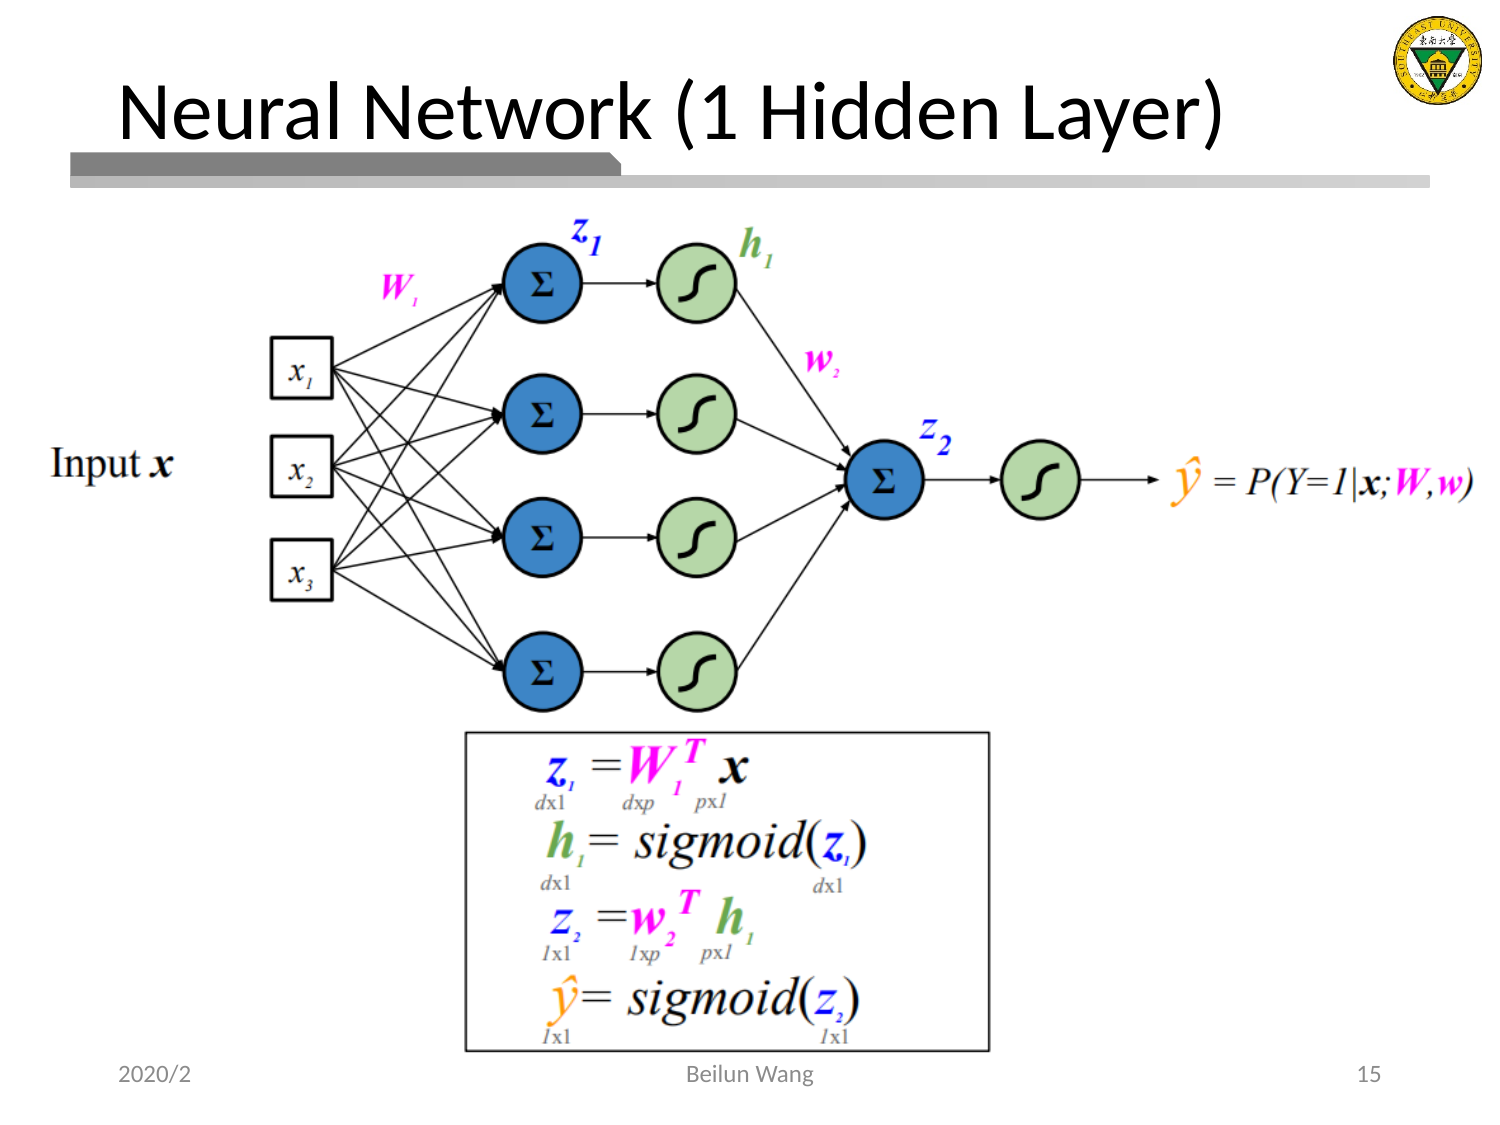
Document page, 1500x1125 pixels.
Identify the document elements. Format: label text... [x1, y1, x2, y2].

title Neural Network (1 Hidden Layer) [103, 59, 1361, 156]
slide_number 15 [1059, 1042, 1397, 1103]
slide_number 2020/2 [103, 1042, 441, 1103]
picture [449, 727, 1015, 1055]
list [45, 205, 1489, 727]
picture [1393, 16, 1482, 105]
footer Beilun Wang [496, 1055, 1004, 1103]
